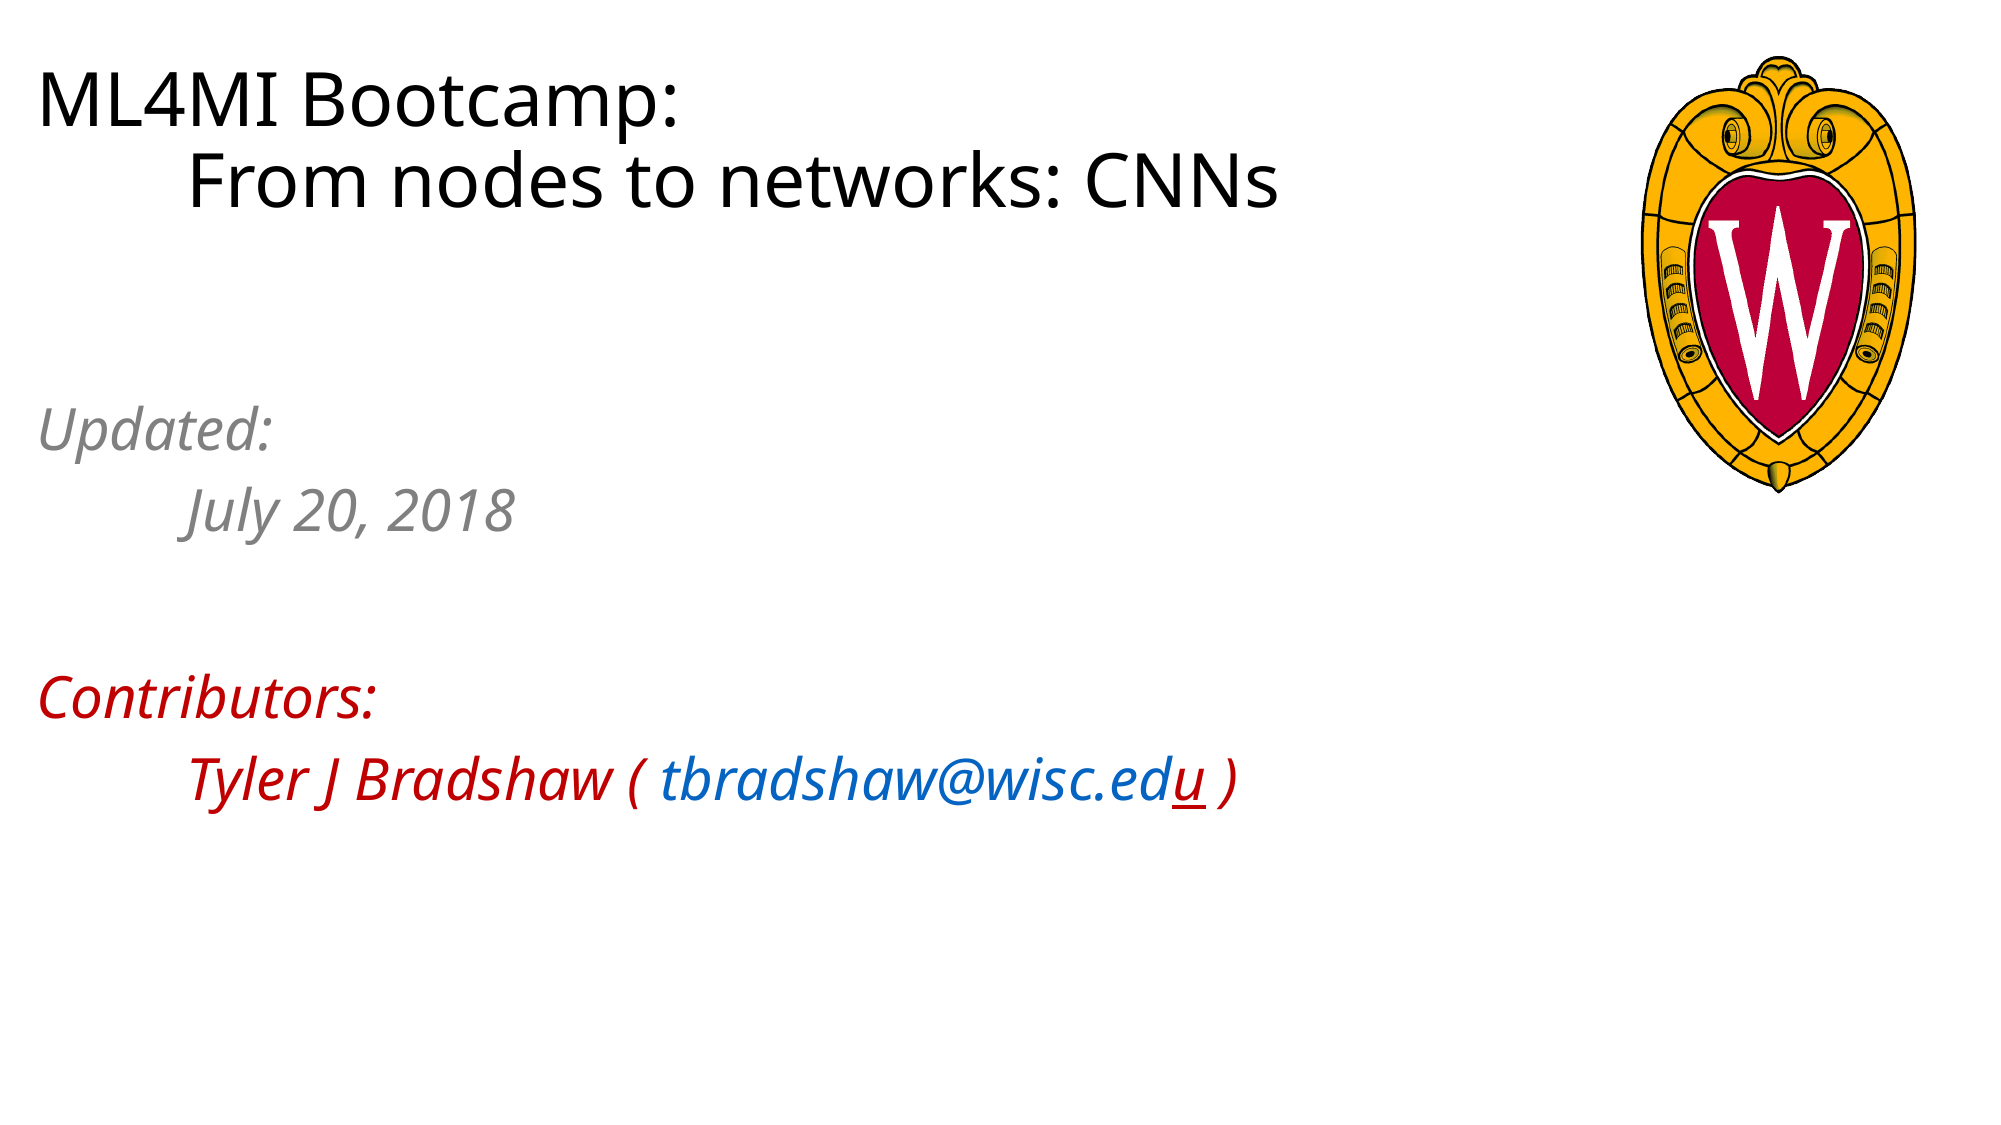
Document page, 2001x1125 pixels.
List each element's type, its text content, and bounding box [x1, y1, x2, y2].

text_box Contributors: Tyler J Bradshaw ( tbradshaw@wisc.edu ) [21, 652, 1729, 729]
picture [1639, 55, 1917, 384]
title ML4MI Bootcamp: From nodes to networks: CNNs [21, 54, 1587, 222]
text_box Updated: July 20, 2018 [21, 384, 1961, 580]
